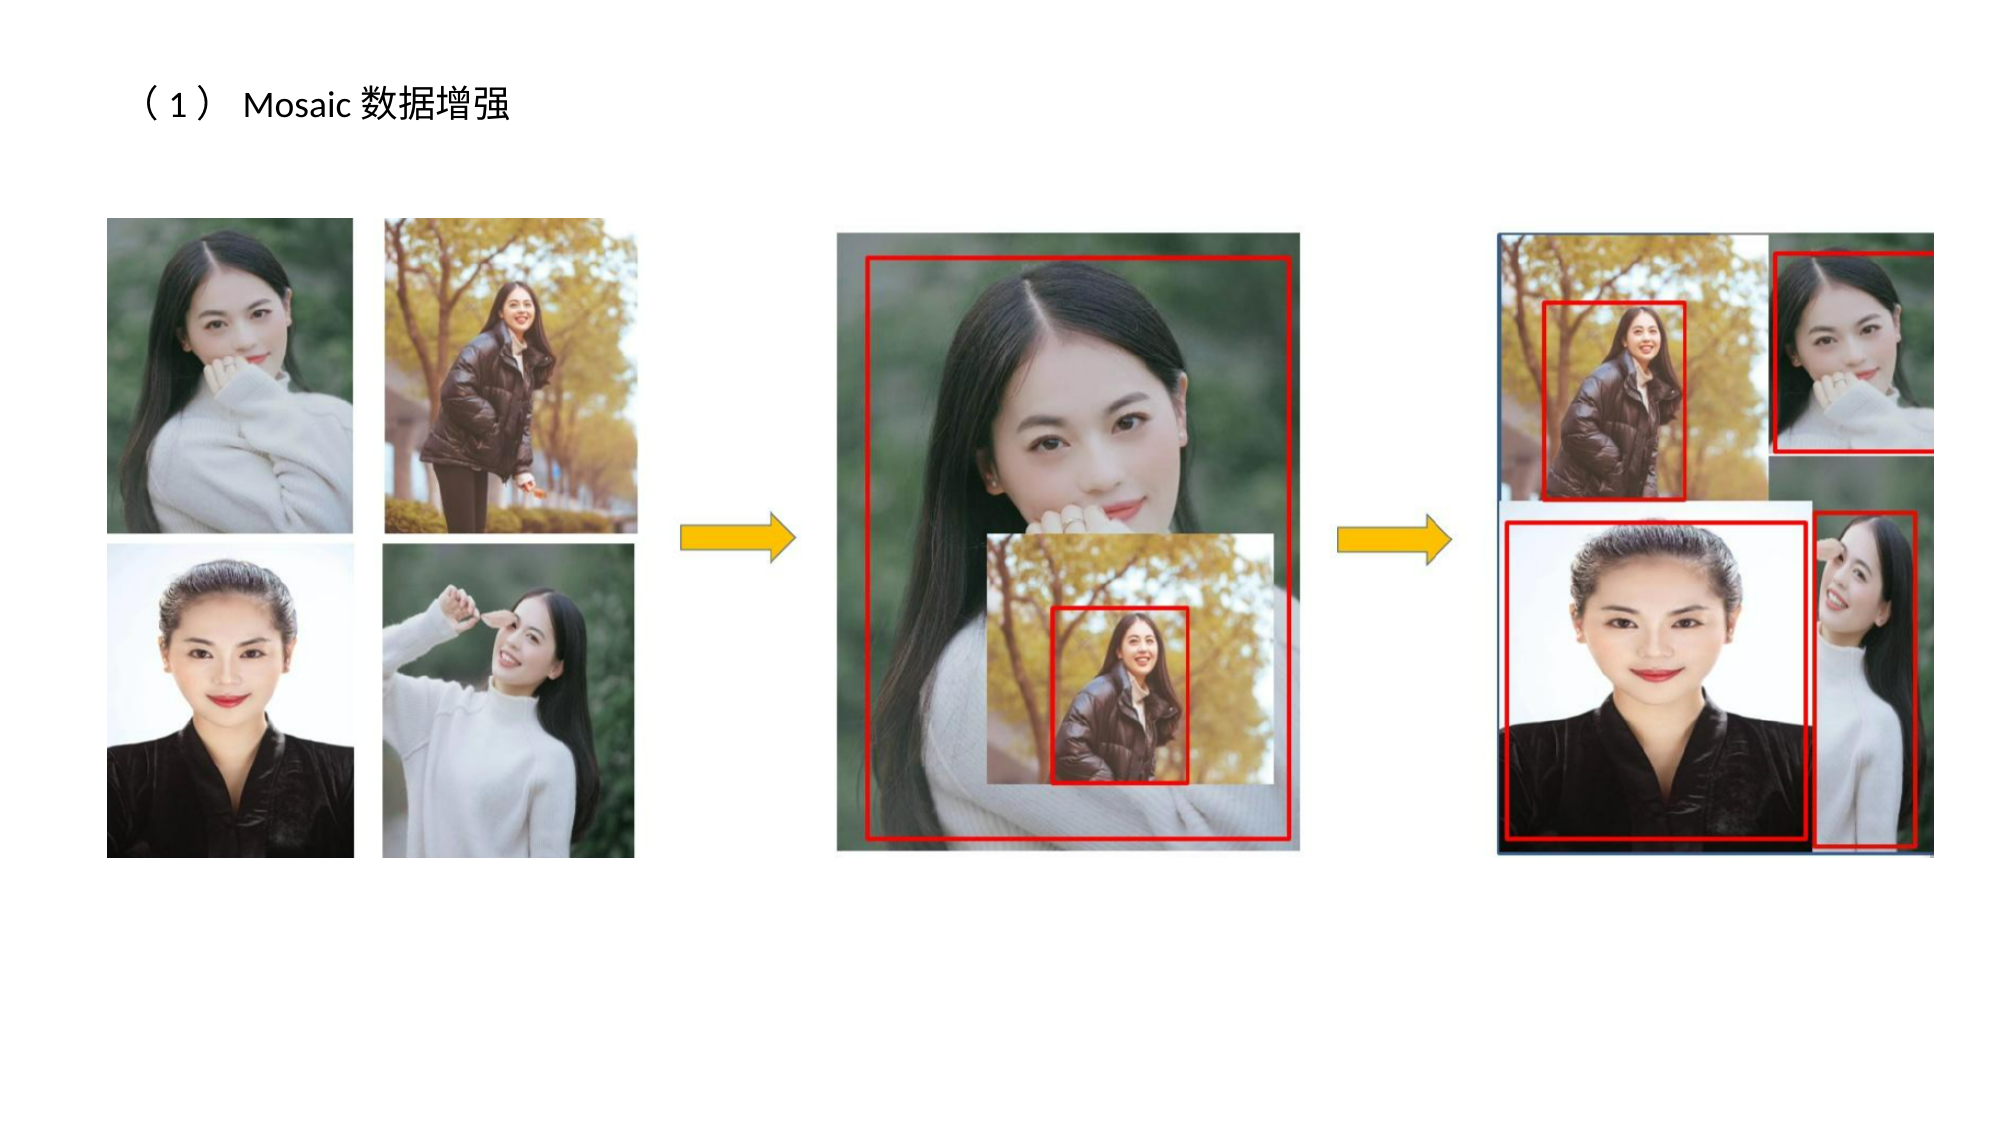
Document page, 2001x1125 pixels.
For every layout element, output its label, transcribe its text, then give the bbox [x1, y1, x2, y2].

picture [106, 218, 1934, 858]
text_box （1）Mosaic数据增强 [107, 72, 774, 133]
